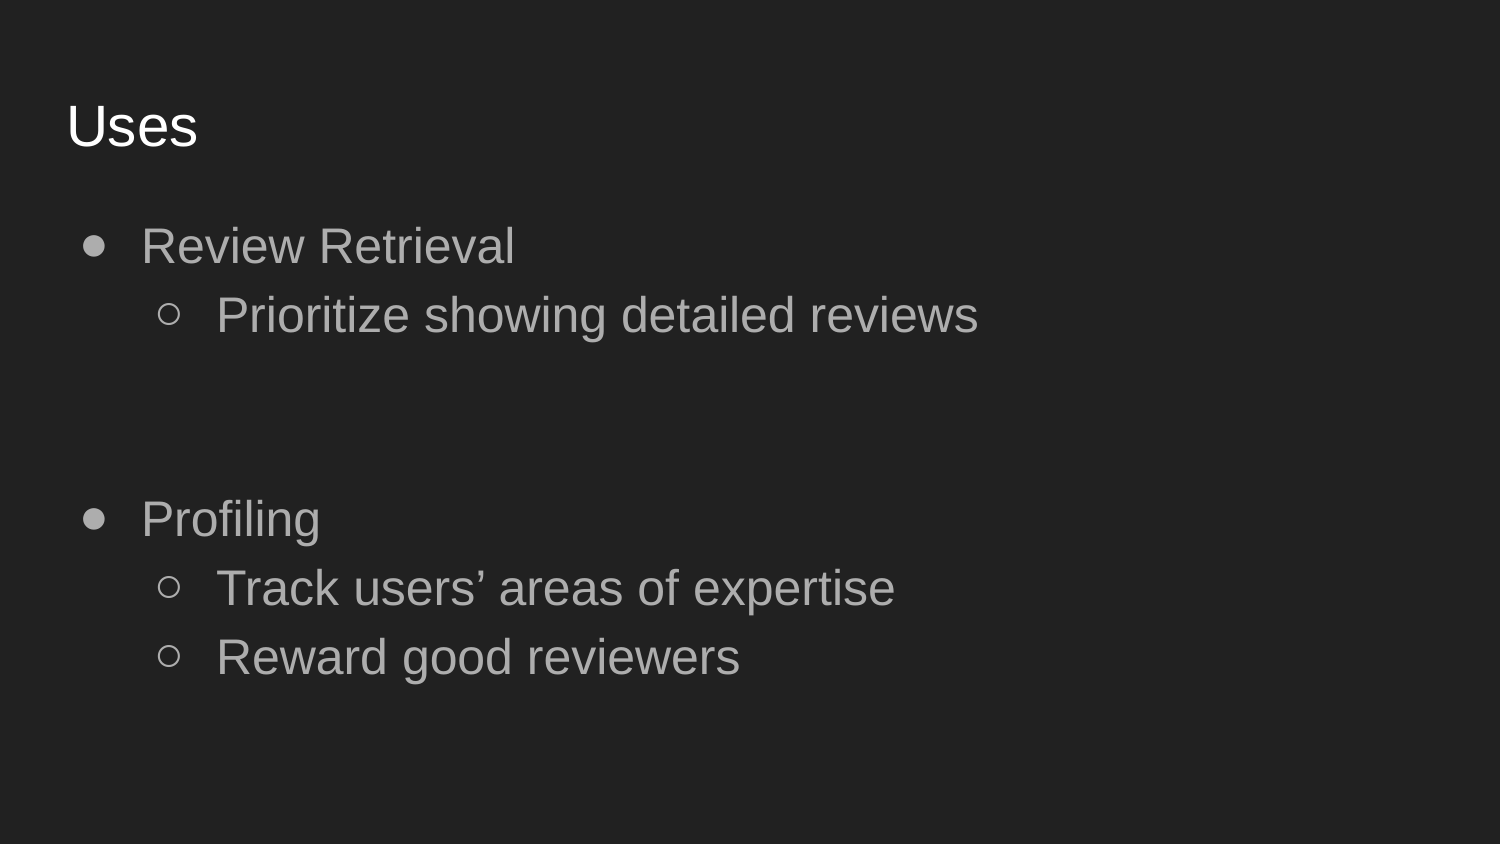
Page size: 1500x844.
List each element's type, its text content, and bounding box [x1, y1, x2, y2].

list Review Retrieval Prioritize showing detailed reviews Profiling Track users’ areas of expertise Reward good reviewers [51, 189, 1449, 750]
title Uses [51, 72, 1449, 167]
